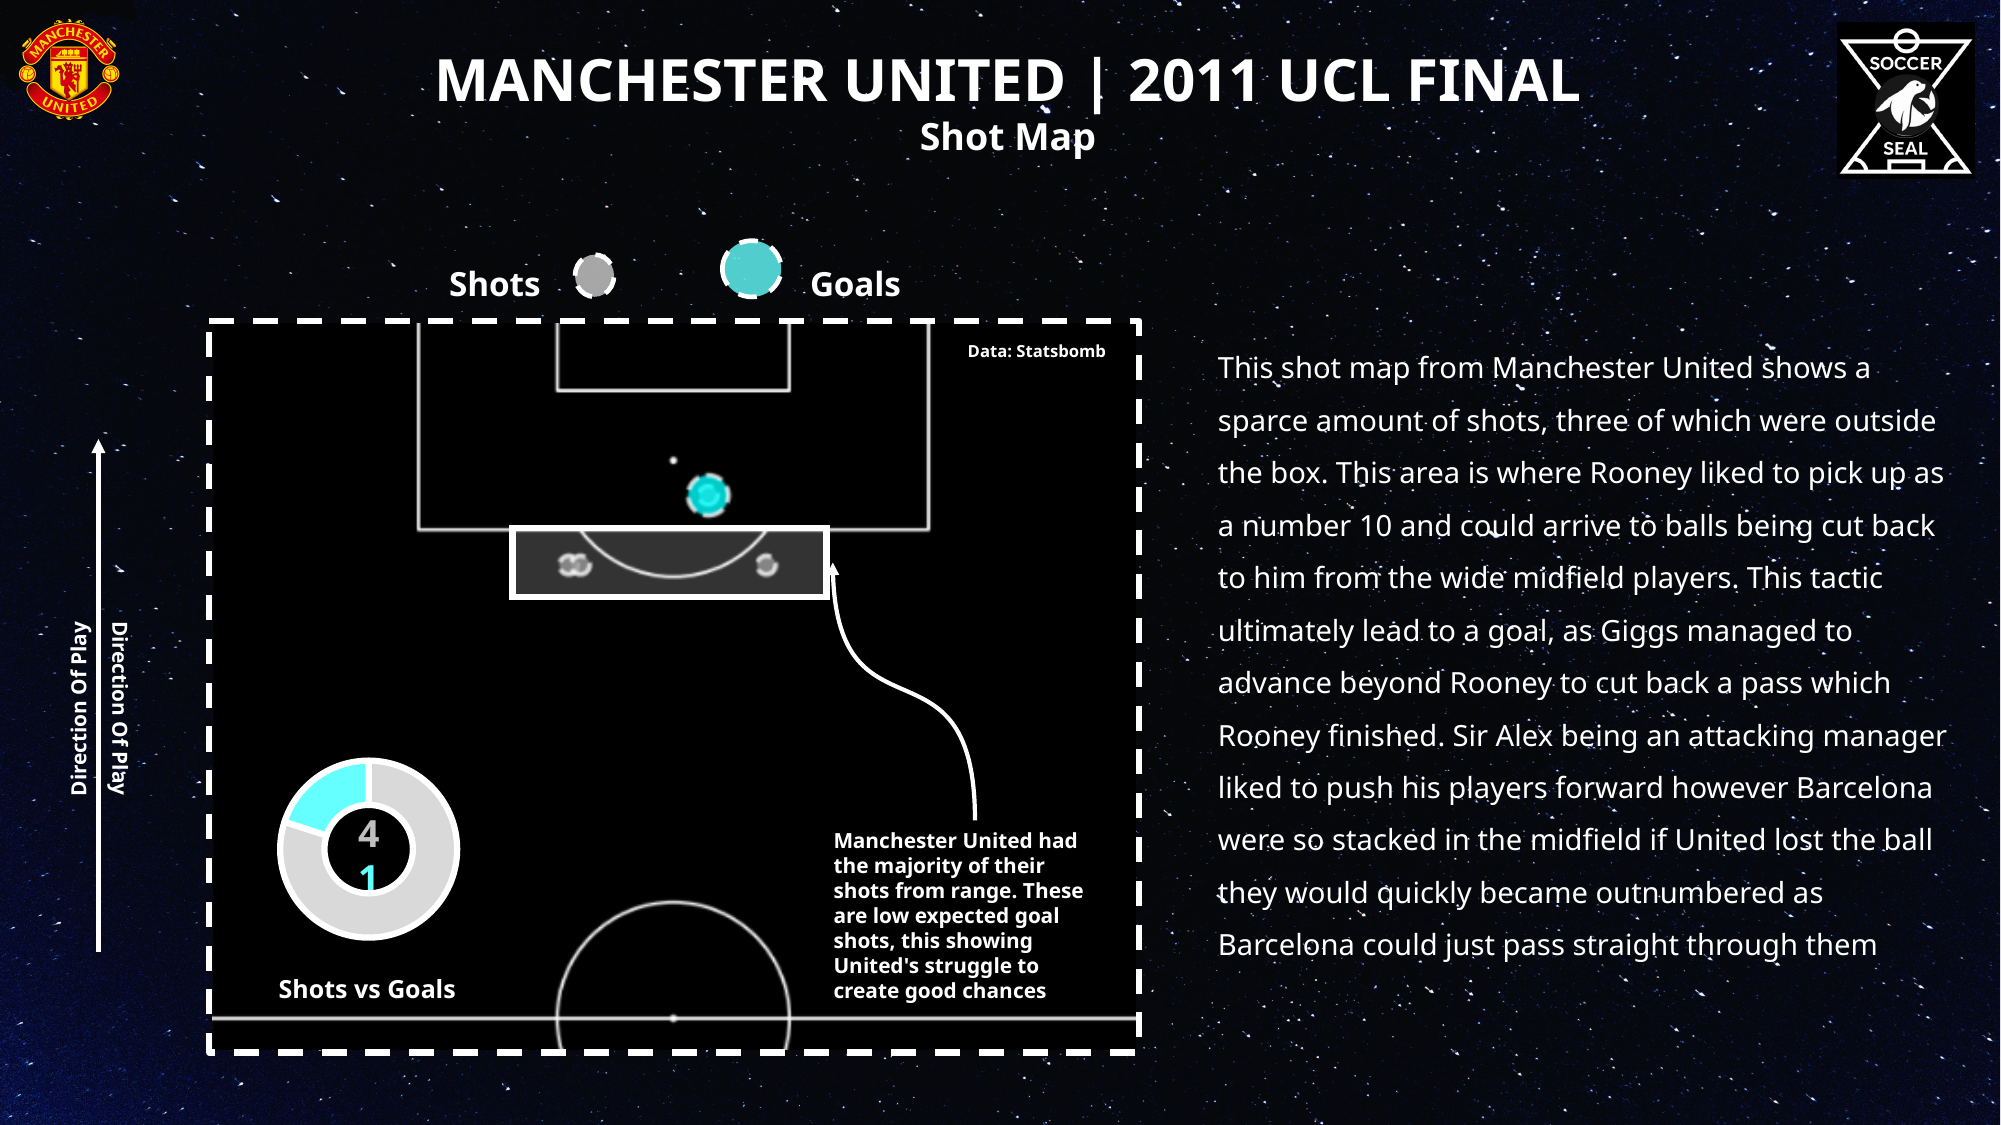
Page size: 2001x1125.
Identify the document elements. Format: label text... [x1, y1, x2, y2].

text_box This shot map from Manchester United shows a sparce amount of shots, three of which were outside the box. This area is where Rooney liked to pick up as a number 10 and could arrive to balls being cut back to him from the wide midfield players. This tactic ultimately lead to a goal, as Giggs managed to advance beyond Rooney to cut back a pass which Rooney finished. Sir Alex being an attacking manager liked to push his players forward however Barcelona were so stacked in the midfield if United lost the ball they would quickly became outnumbered as Barcelona could just pass straight through them [1203, 324, 1968, 969]
text_box [721, 239, 783, 298]
text_box [573, 253, 616, 298]
text_box Goals [795, 256, 961, 311]
text_box Direction Of Play [57, 576, 98, 811]
text_box Shots [434, 256, 610, 311]
text_box Direction Of Play [100, 606, 141, 841]
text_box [774, 620, 1033, 763]
text_box MANCHESTER UNITED | 2011 UCL FINAL Shot Map [245, 35, 1771, 166]
chart [126, 710, 611, 988]
picture [0, 0, 2001, 1125]
